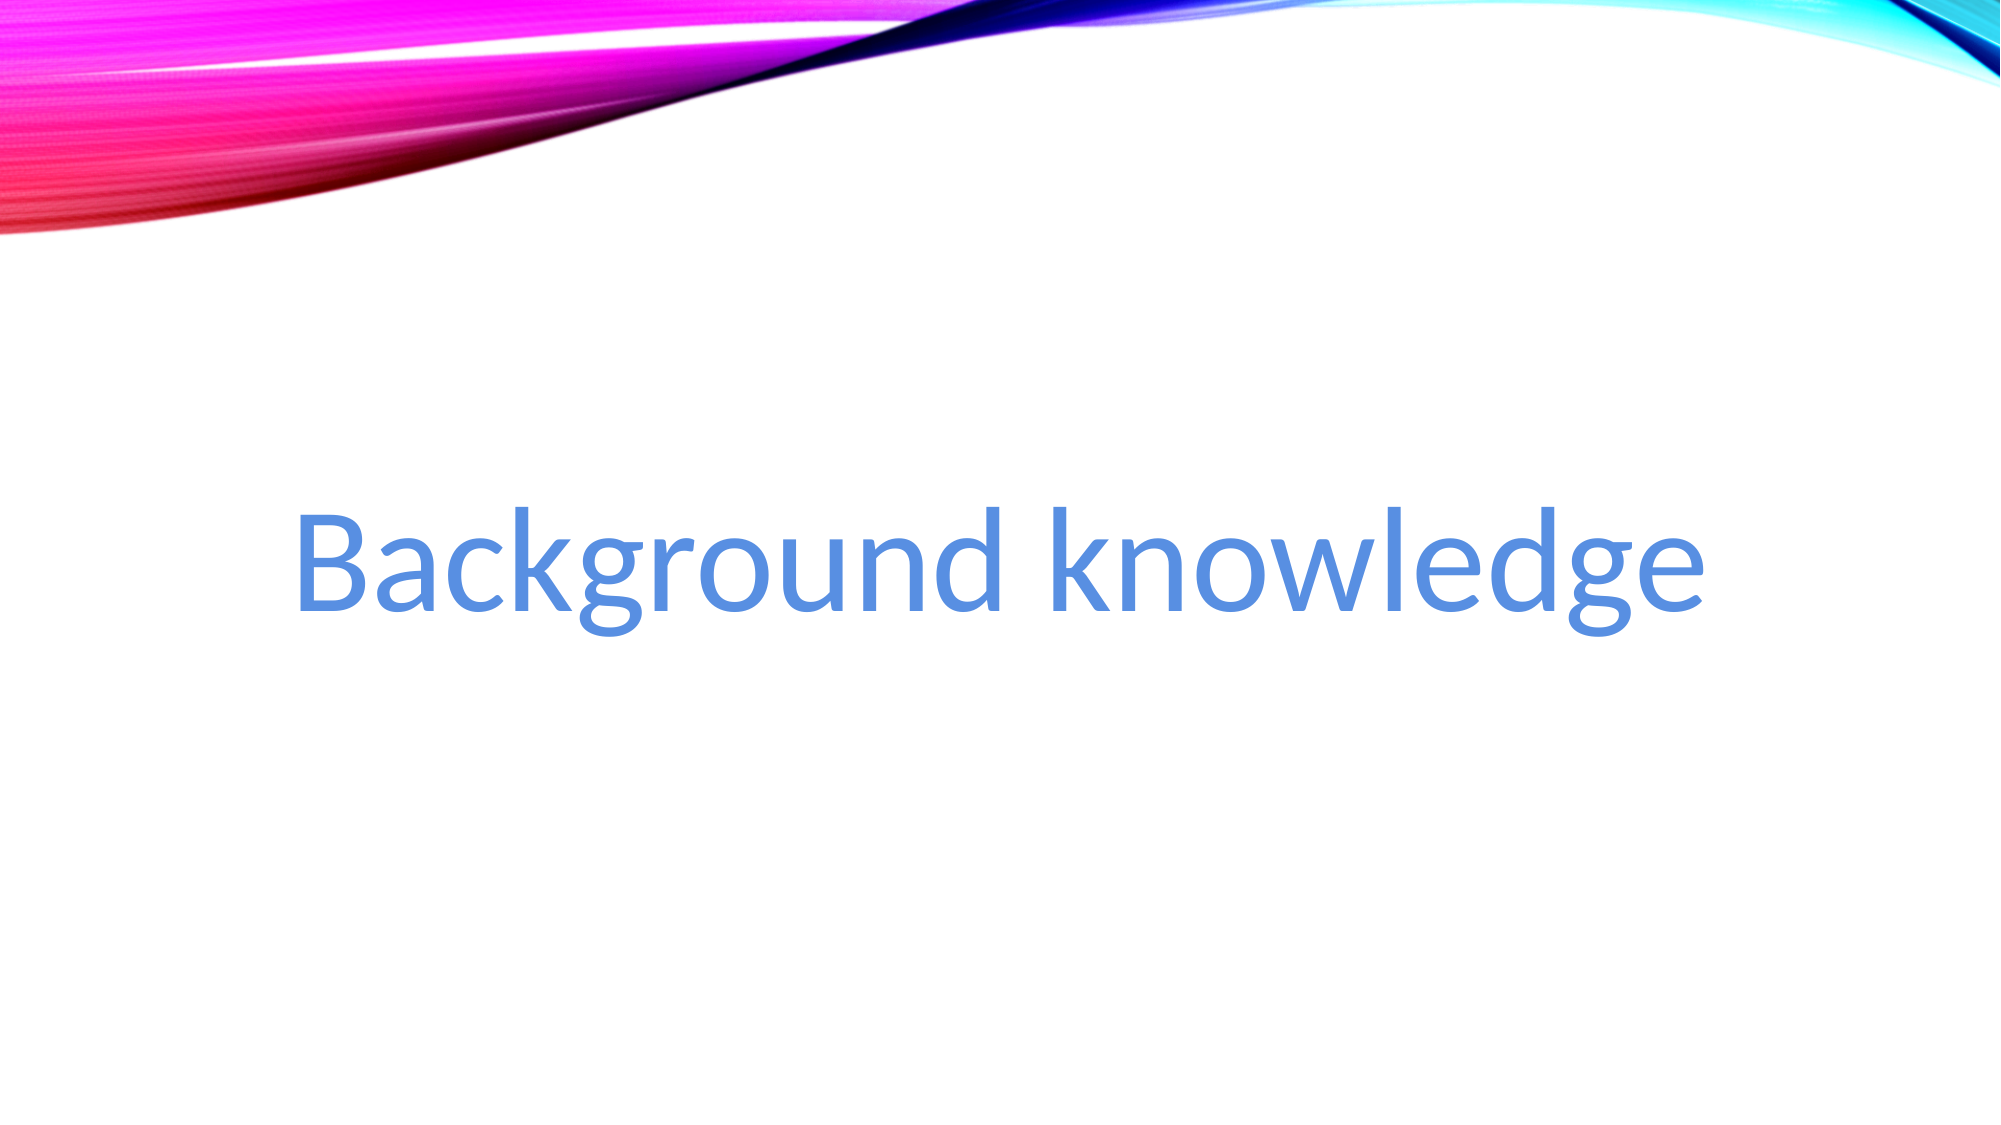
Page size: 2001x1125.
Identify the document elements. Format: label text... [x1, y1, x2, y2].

picture [1910, 0, 2000, 45]
title Background knowledge [22, 146, 1977, 979]
picture [1890, 0, 2000, 75]
picture [0, 0, 2000, 237]
